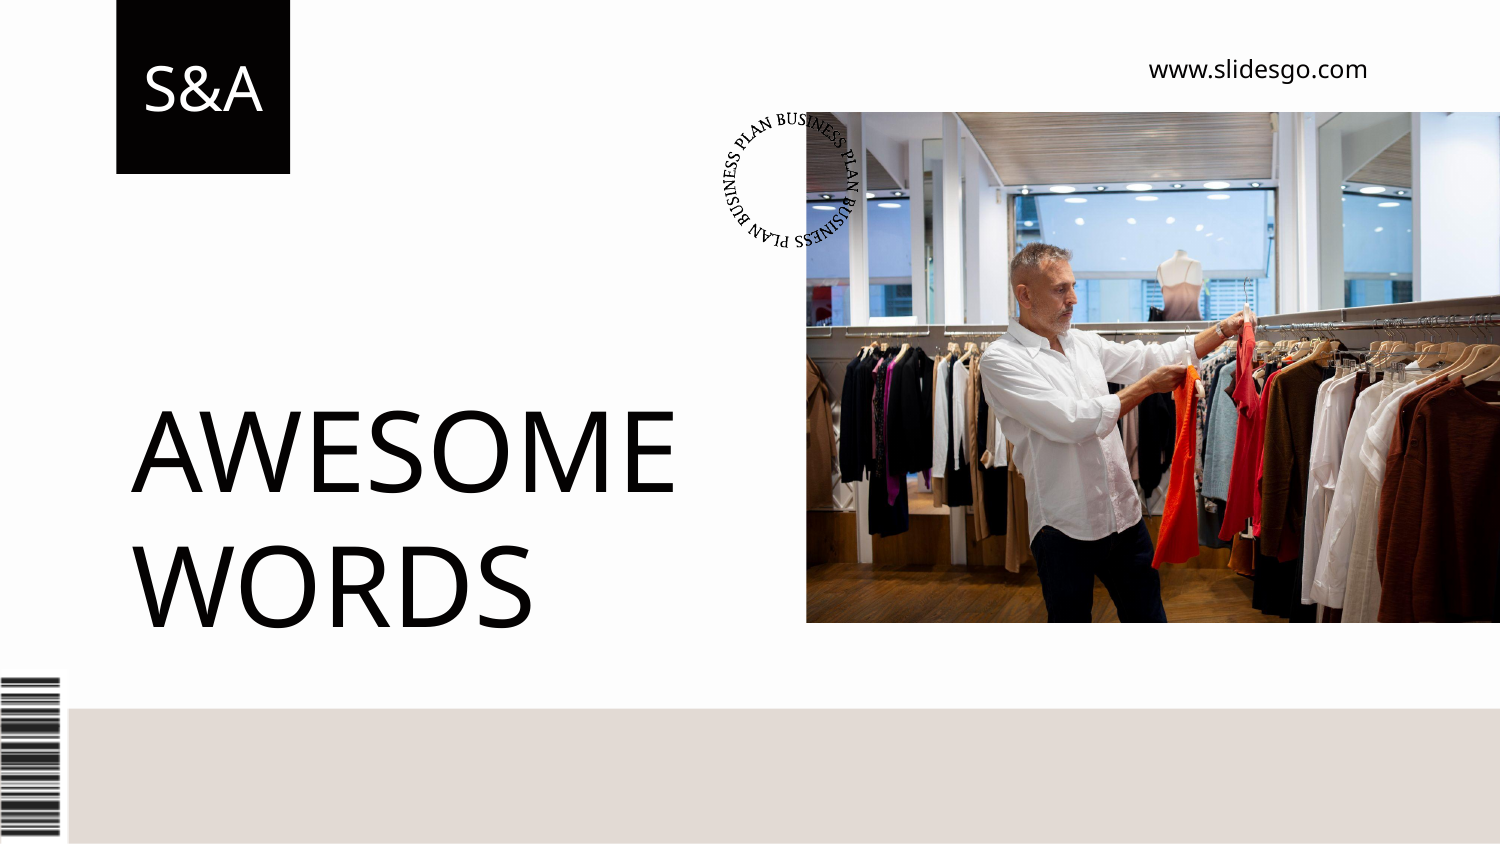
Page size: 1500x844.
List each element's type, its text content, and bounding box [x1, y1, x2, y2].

picture [723, 111, 1500, 623]
text_box www.slidesgo.com [1107, 48, 1384, 89]
picture [0, 669, 69, 844]
title AWESOME WORDS [116, 372, 746, 657]
text_box S&A [116, 0, 291, 174]
